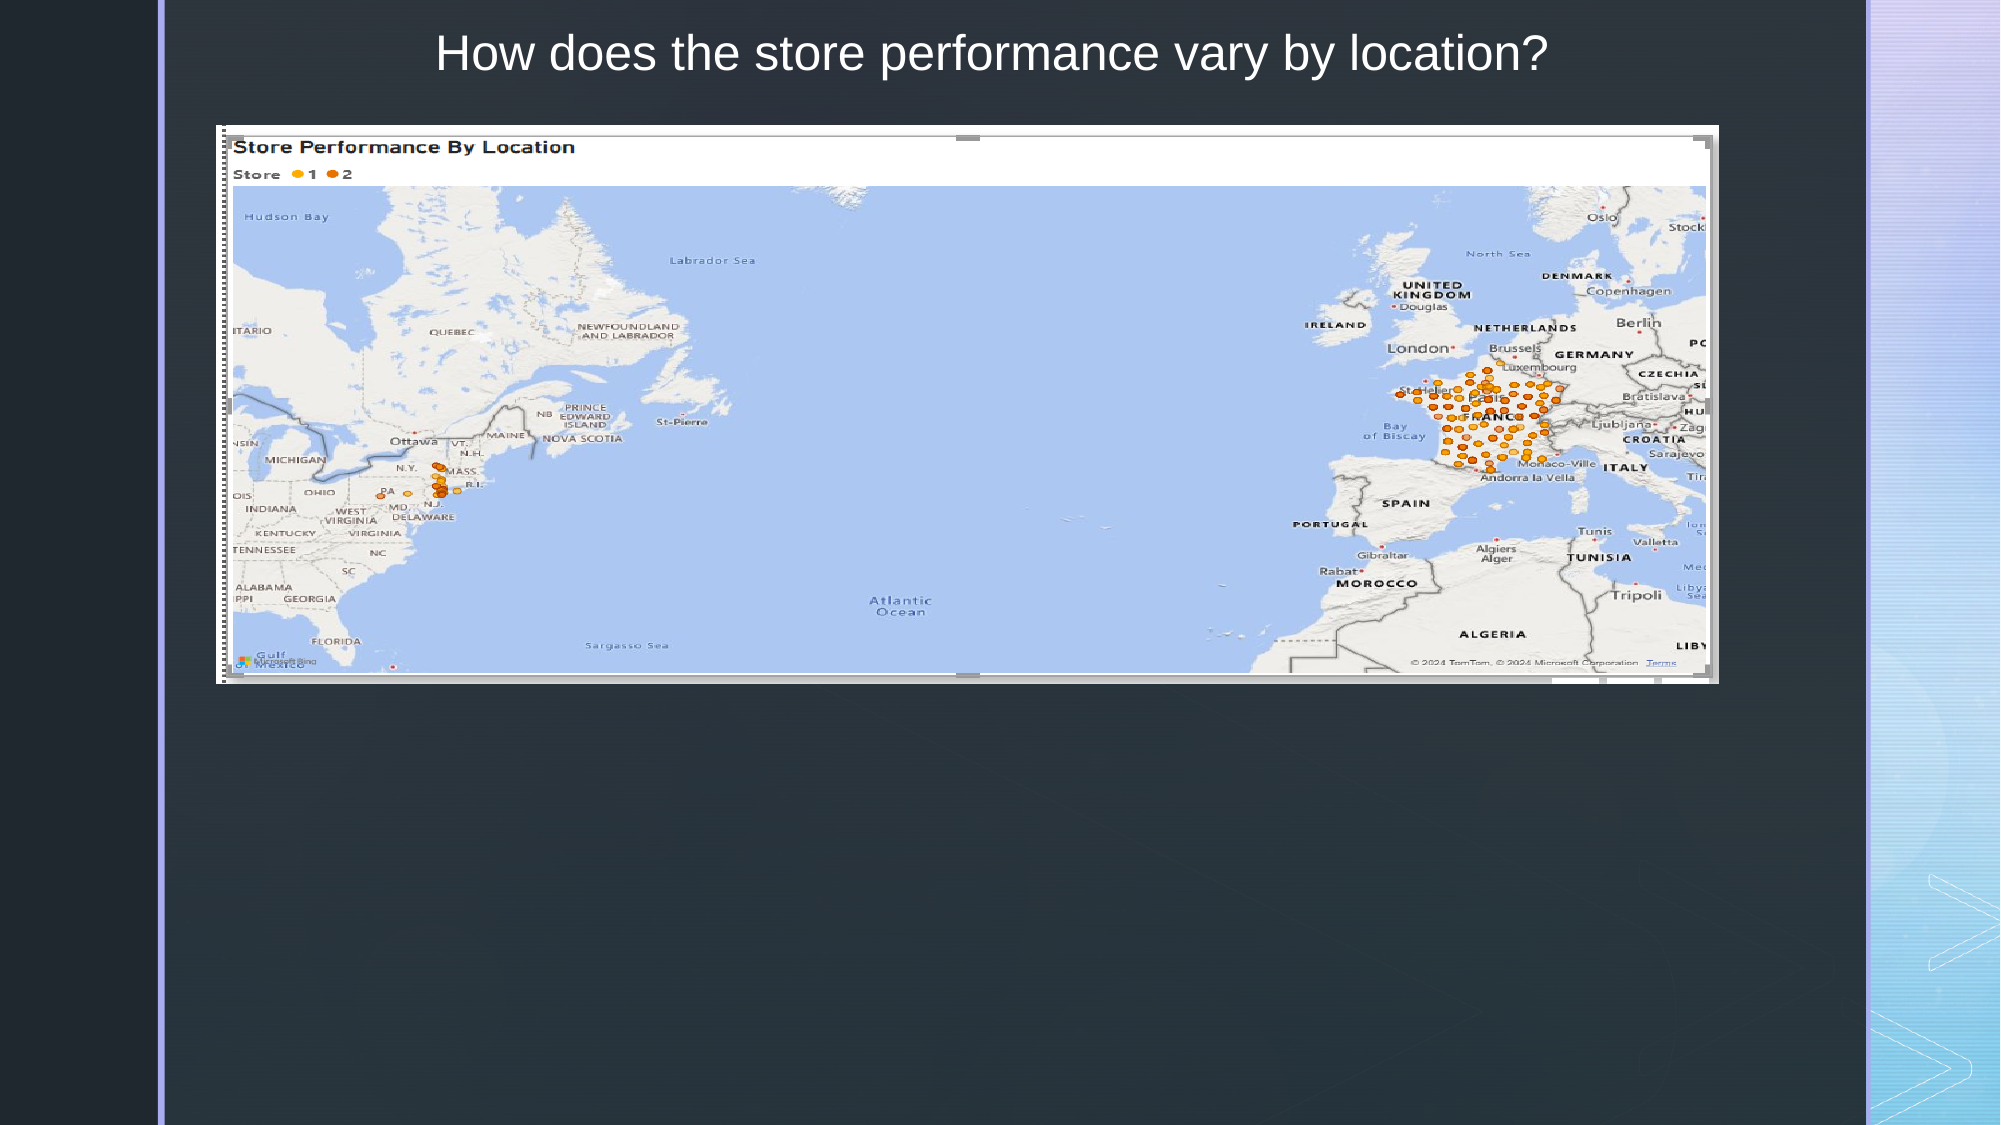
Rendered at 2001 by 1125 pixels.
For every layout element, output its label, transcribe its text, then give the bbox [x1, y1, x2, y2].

title How does the store performance vary by location? [340, 20, 1645, 125]
picture [1871, 0, 2001, 1125]
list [216, 125, 1719, 684]
